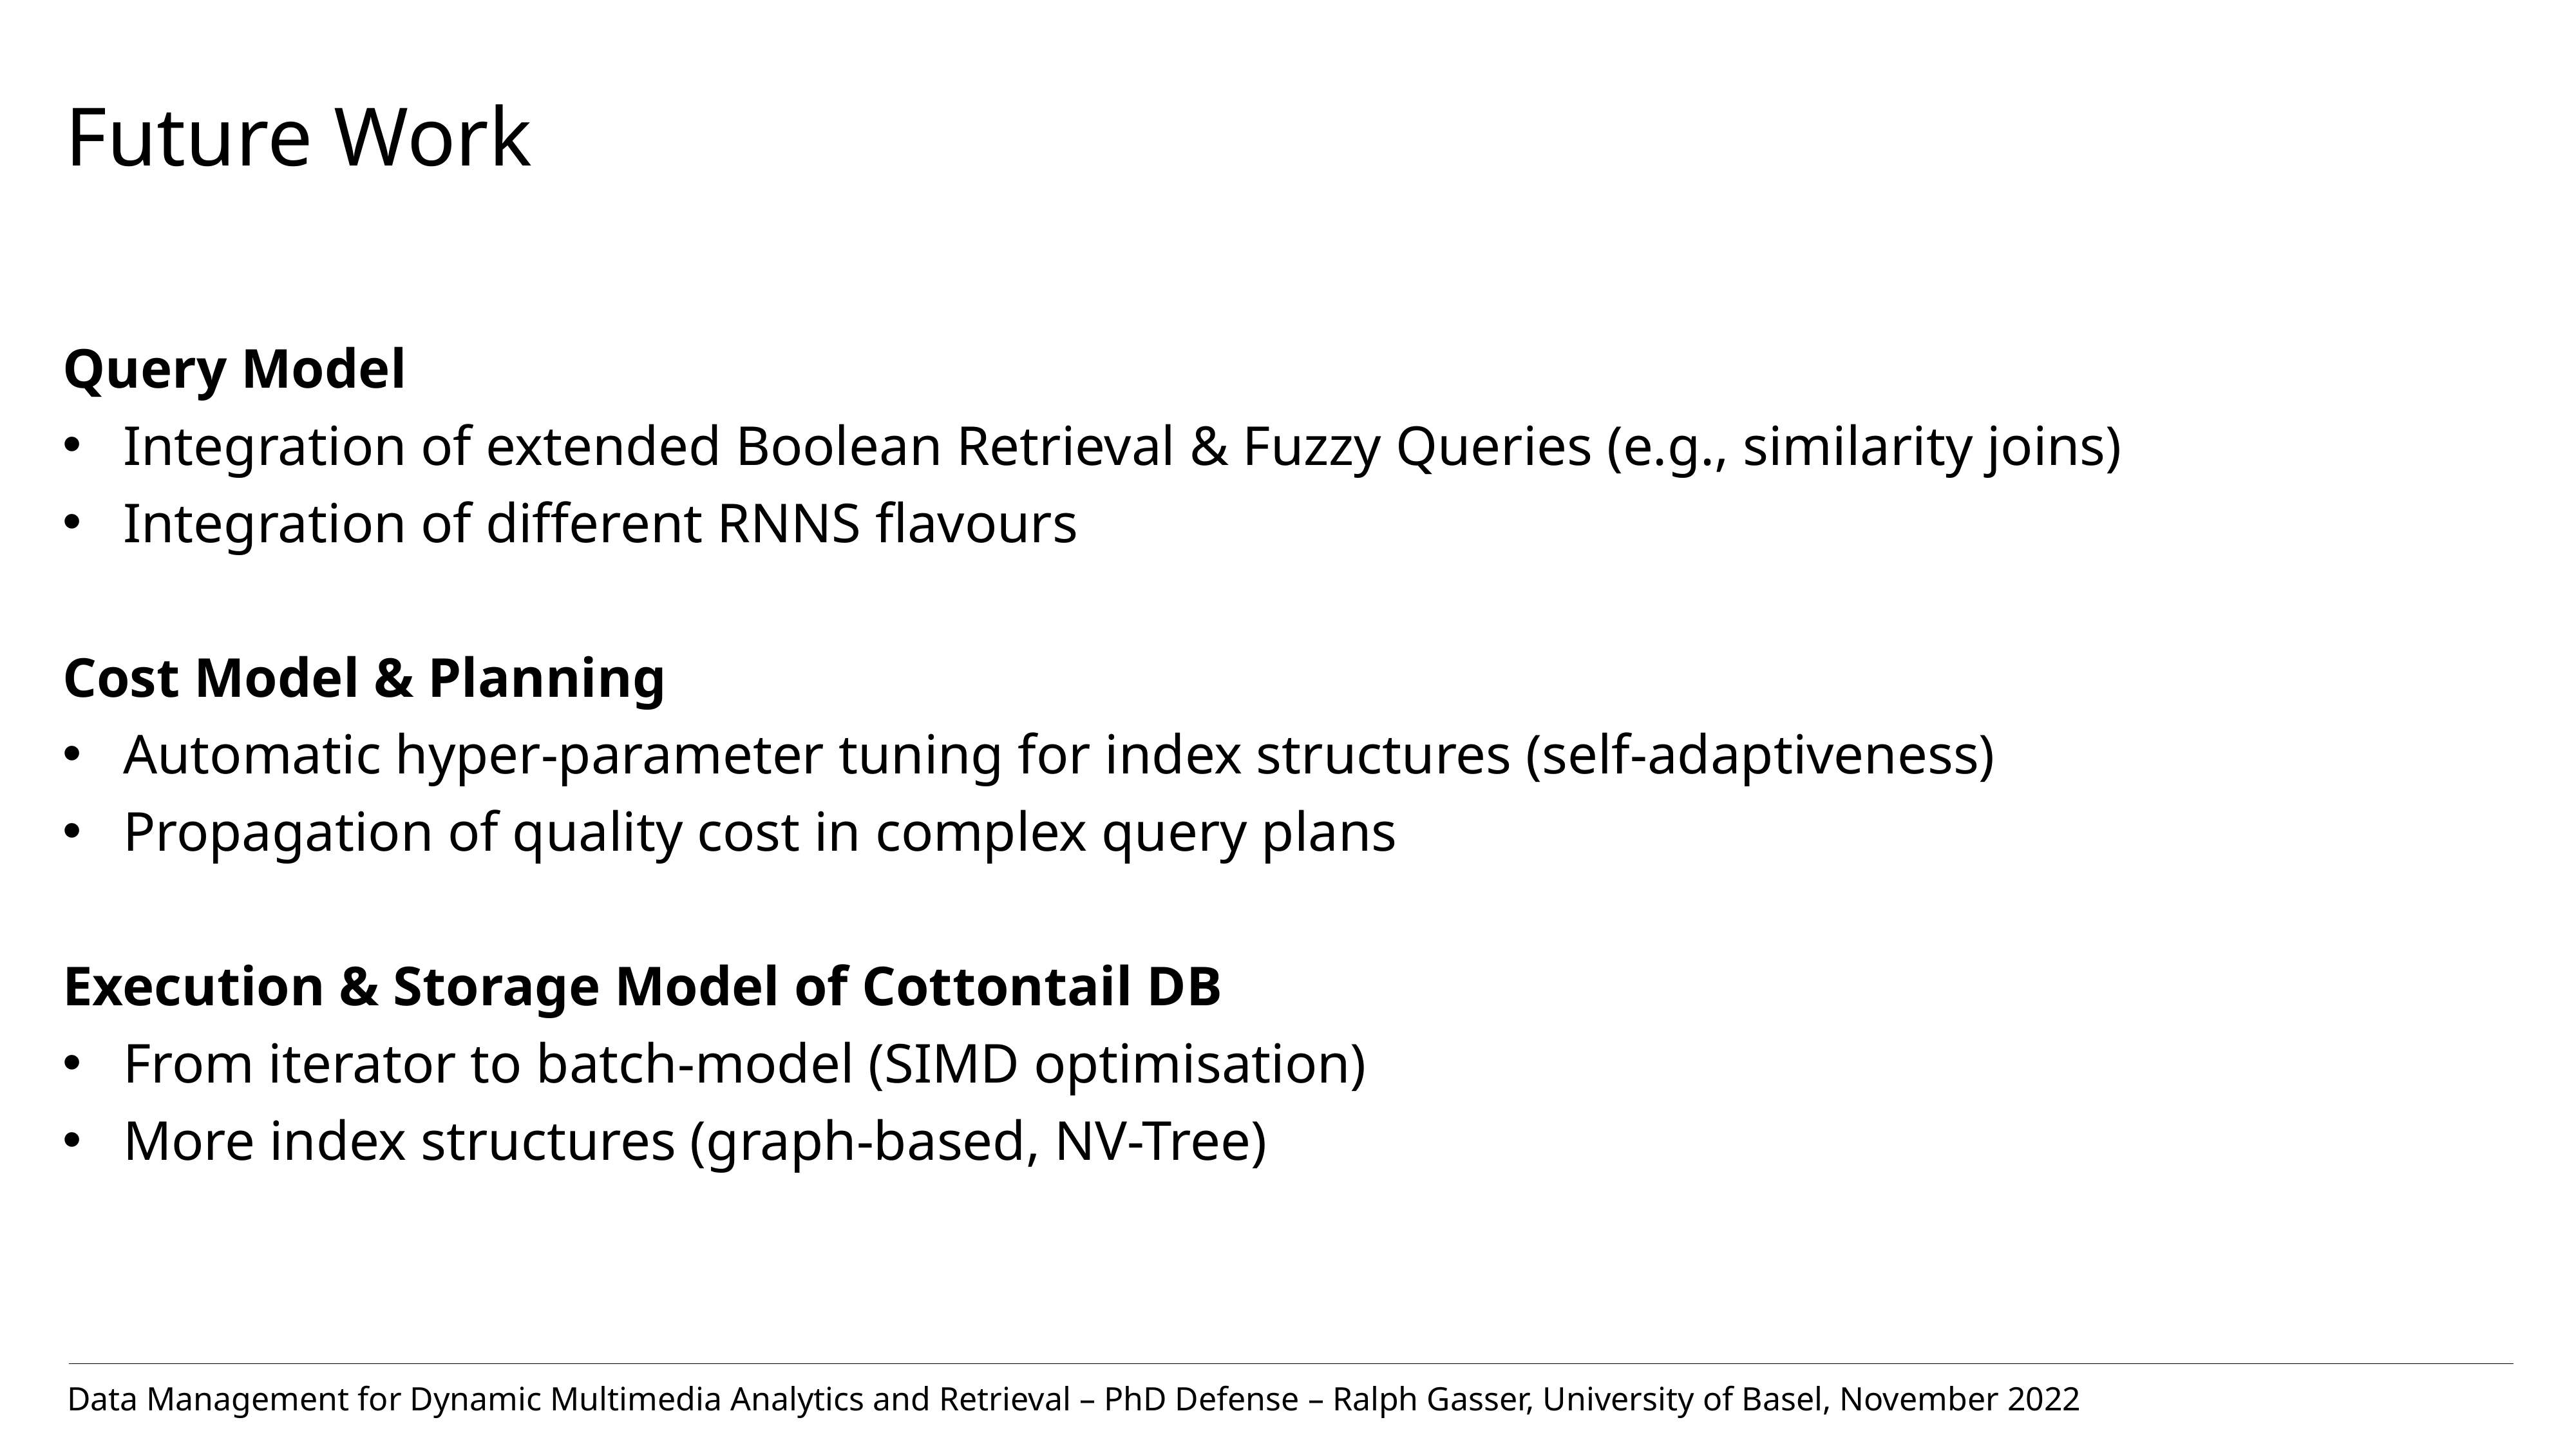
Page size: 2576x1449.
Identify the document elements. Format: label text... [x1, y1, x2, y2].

list Query Model Integration of extended Boolean Retrieval & Fuzzy Queries (e.g., similarity joins) Integration of different RNNS flavours Cost Model & Planning Automatic hyper-parameter tuning for index structures (self-adaptiveness) Propagation of quality cost in complex query plans Execution & Storage Model of Cottontail DB From iterator to batch-model (SIMD optimisation) More index structures (graph-based, NV-Tree) [62, 321, 2511, 1349]
title Future Work [65, 85, 2511, 321]
